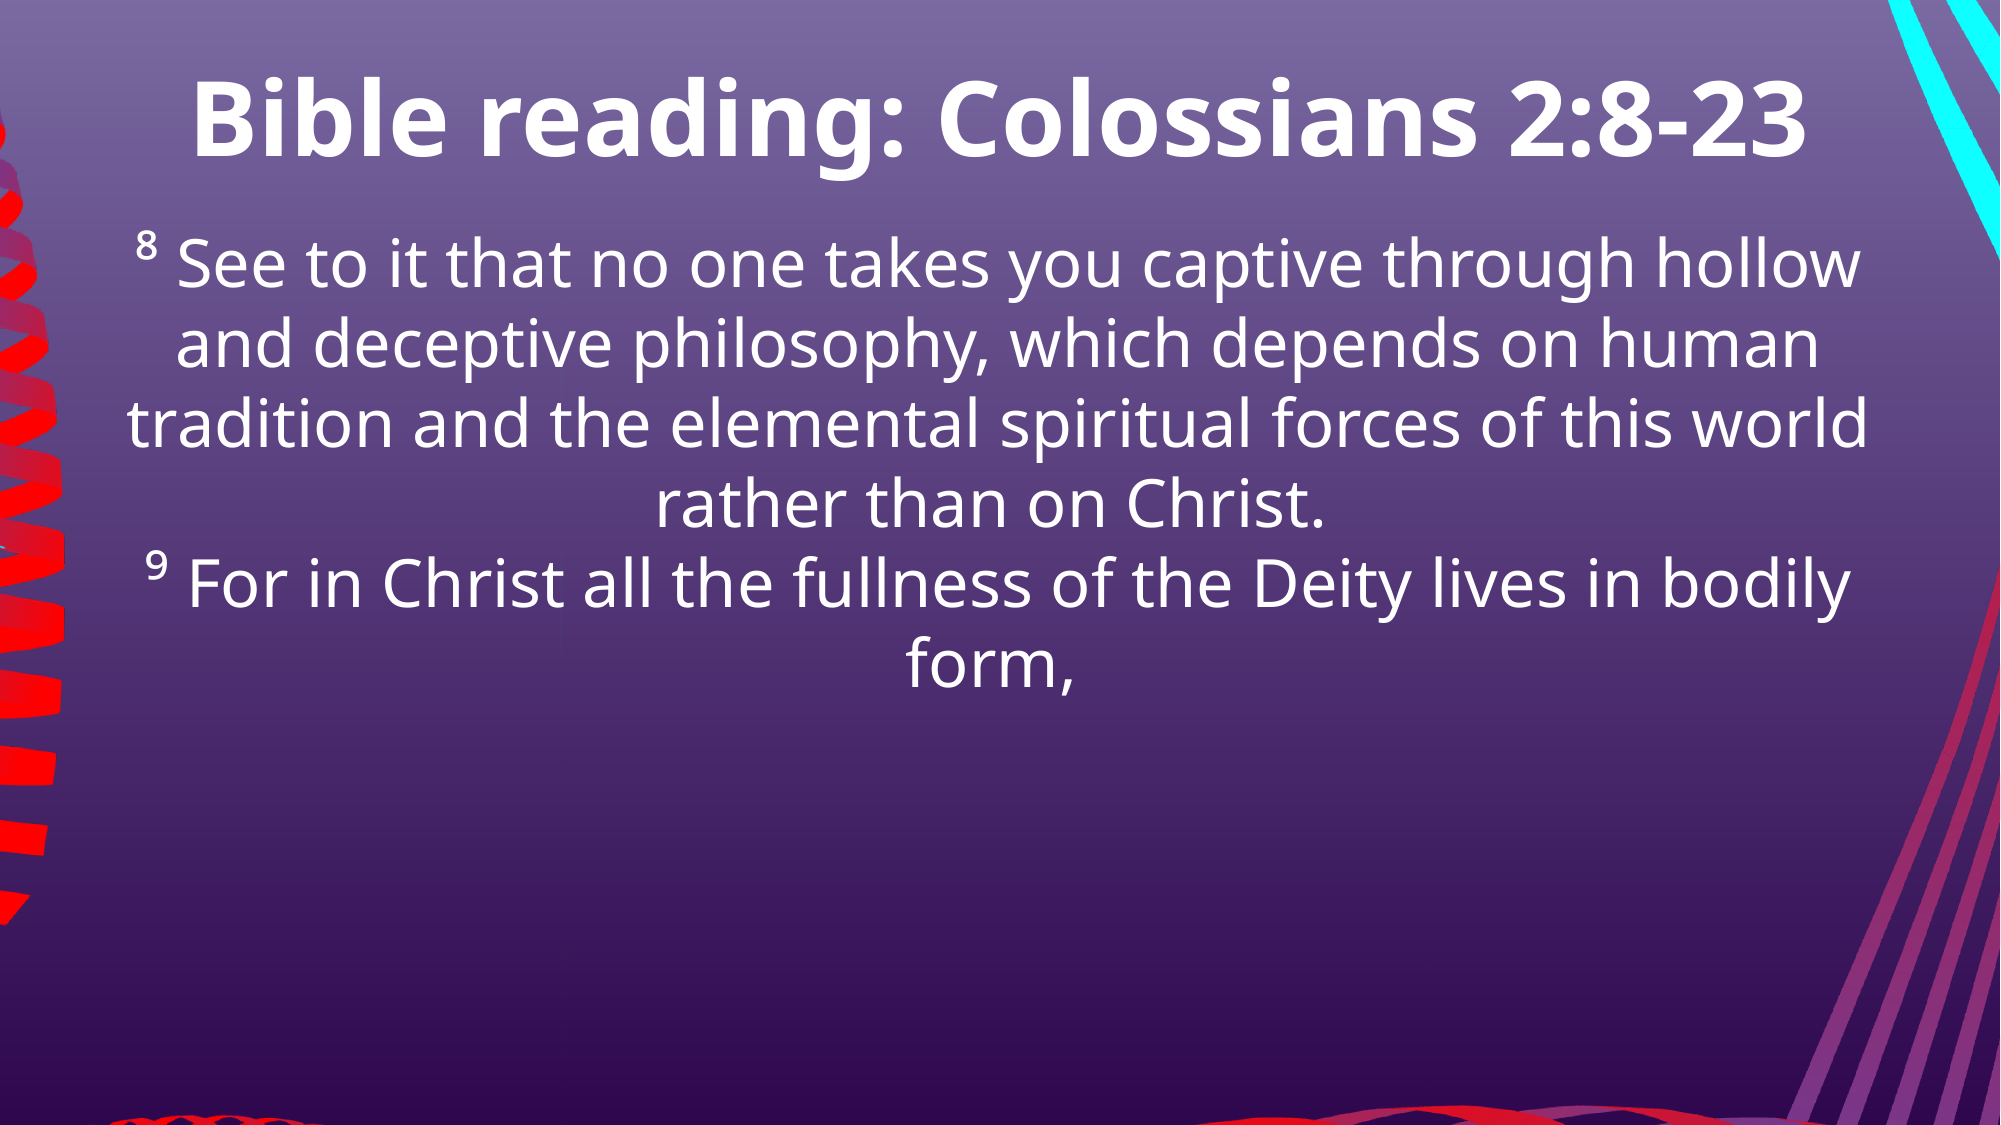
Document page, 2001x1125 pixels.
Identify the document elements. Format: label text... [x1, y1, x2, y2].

text_box Bible reading: Colossians 2:8-23 [99, 44, 1900, 185]
text_box ⁸ See to it that no one takes you captive through hollow and deceptive philosophy, which depends on human tradition and the elemental spiritual forces of this world rather than on Christ. ⁹ For in Christ all the fullness of the Deity lives in bodily form, [99, 213, 1900, 709]
picture [0, 0, 2001, 1125]
